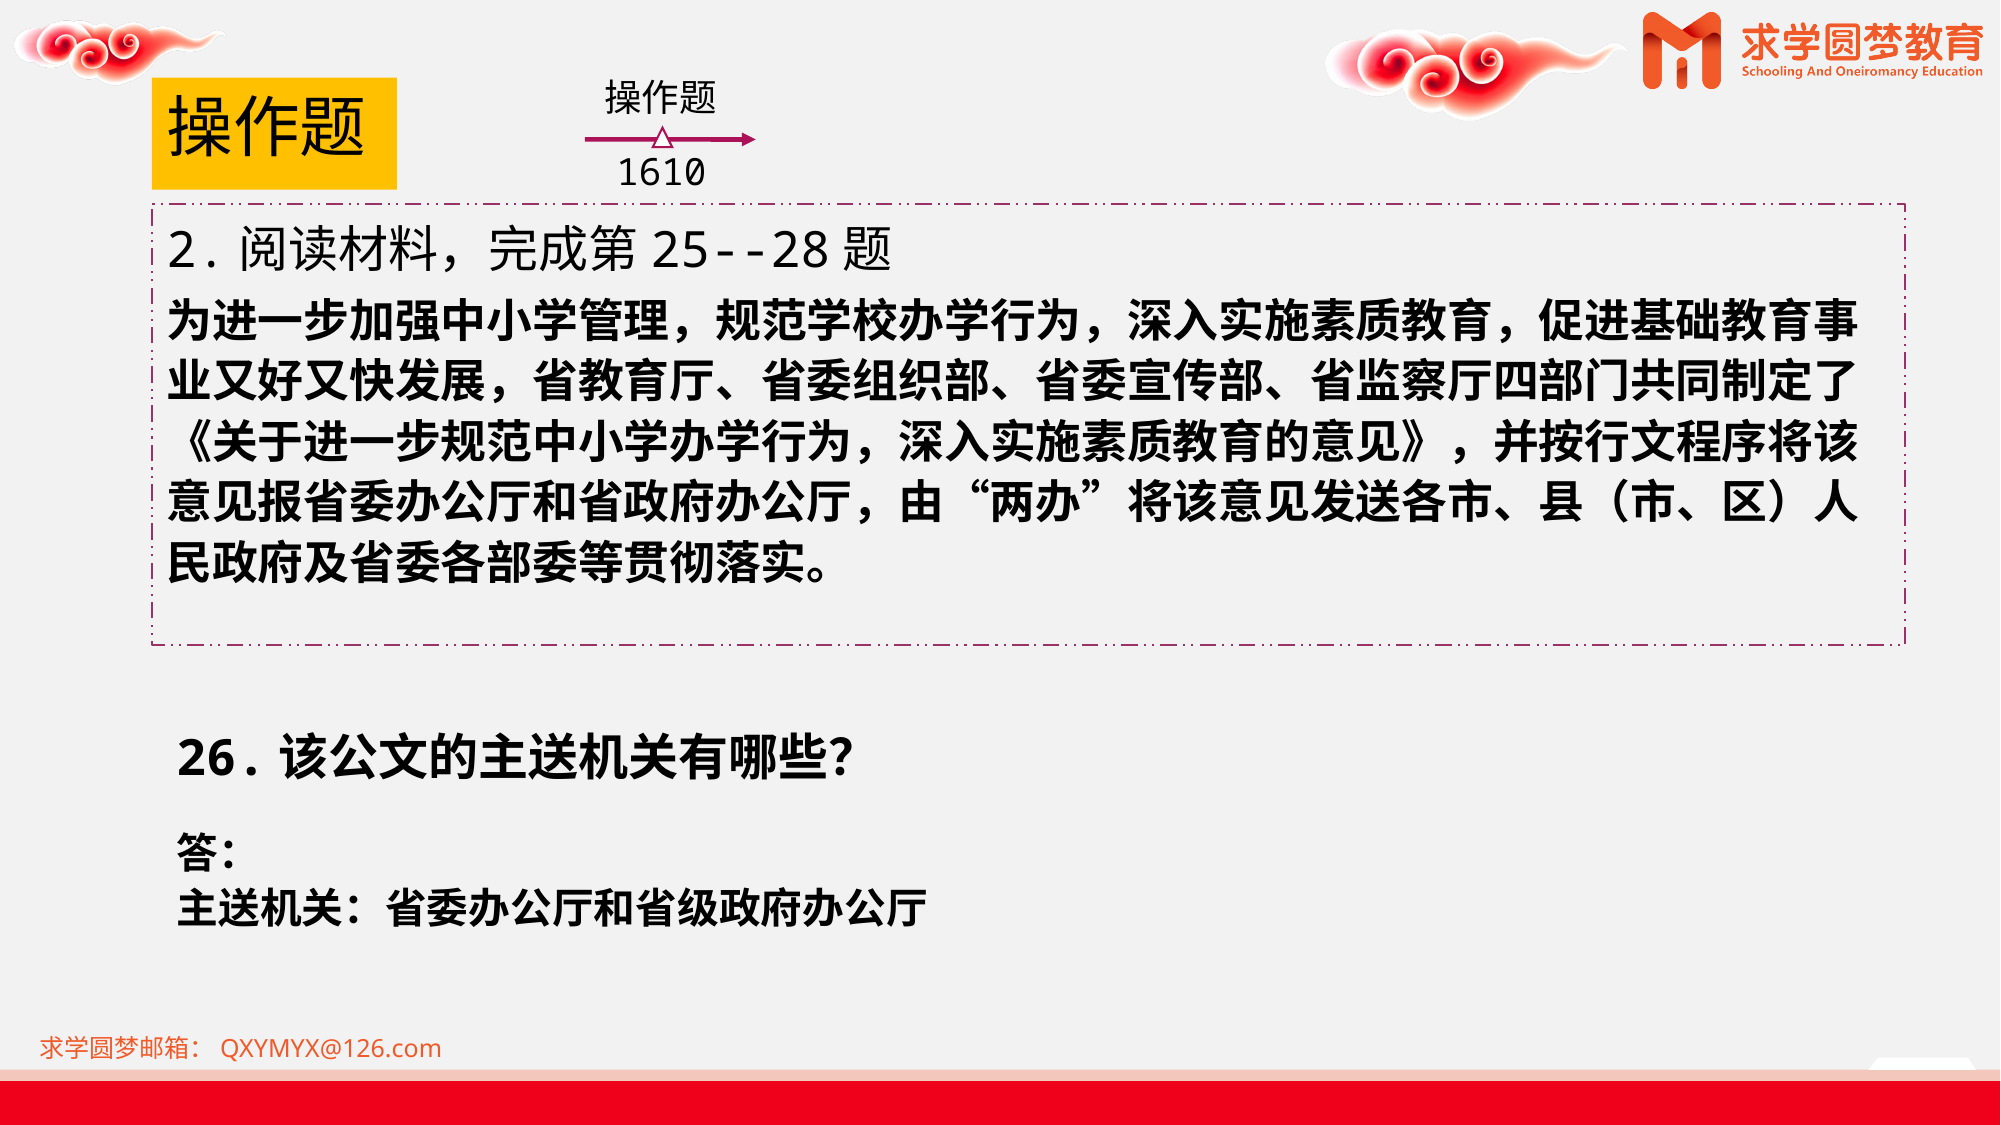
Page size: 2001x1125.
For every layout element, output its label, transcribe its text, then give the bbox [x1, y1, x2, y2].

picture [1304, 0, 2000, 134]
title 操作题 [151, 77, 397, 190]
picture [0, 0, 248, 95]
text_box 26.该公文的主送机关有哪些？ [161, 712, 1364, 794]
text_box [584, 66, 756, 201]
text_box 答： 主送机关：省委办公厅和省级政府办公厅 [161, 814, 1409, 939]
list 2.阅读材料，完成第25--28题 为进一步加强中小学管理，规范学校办学行为，深入实施素质教育，促进基础教育事业又好又快发展，省教育厅、省委组织部、省委宣传部、省监察厅四部门共同制定了《关于进一步规范中小学办学行为，深入实施素质教育的意见》，并按行文程序将该意见报省委办公厅和省政府办公厅，由“两办”将该意见发送各市、县（市、区）人民政府及省委各部委等贯彻落实。 [151, 203, 1906, 645]
